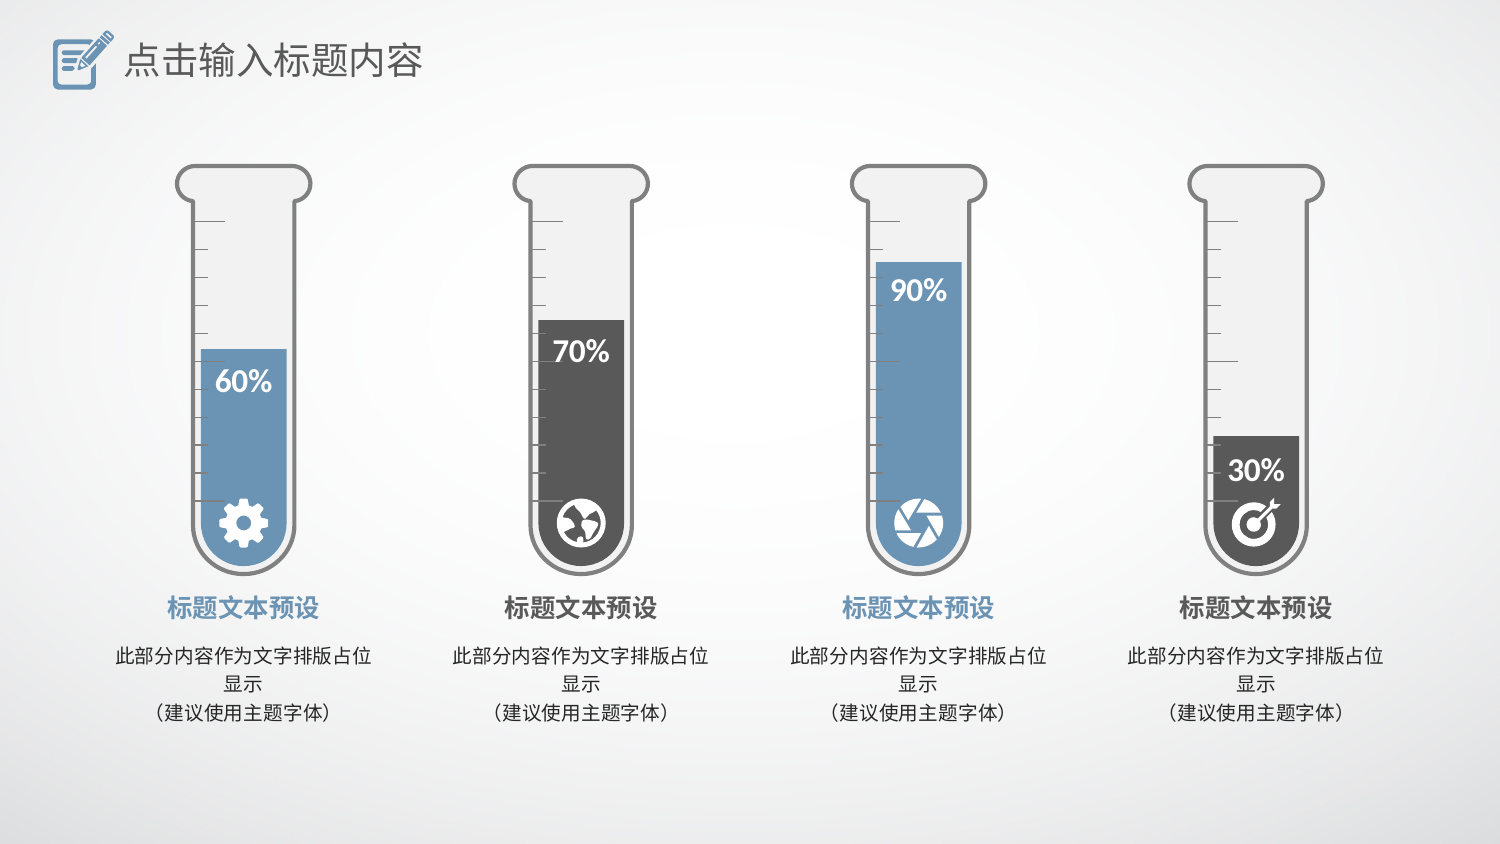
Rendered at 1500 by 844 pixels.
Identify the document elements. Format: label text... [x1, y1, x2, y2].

text_box 点击输入标题内容 [123, 28, 474, 91]
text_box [443, 165, 720, 726]
picture [0, 0, 1500, 844]
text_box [105, 165, 382, 726]
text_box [780, 165, 1057, 726]
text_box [1118, 165, 1395, 726]
